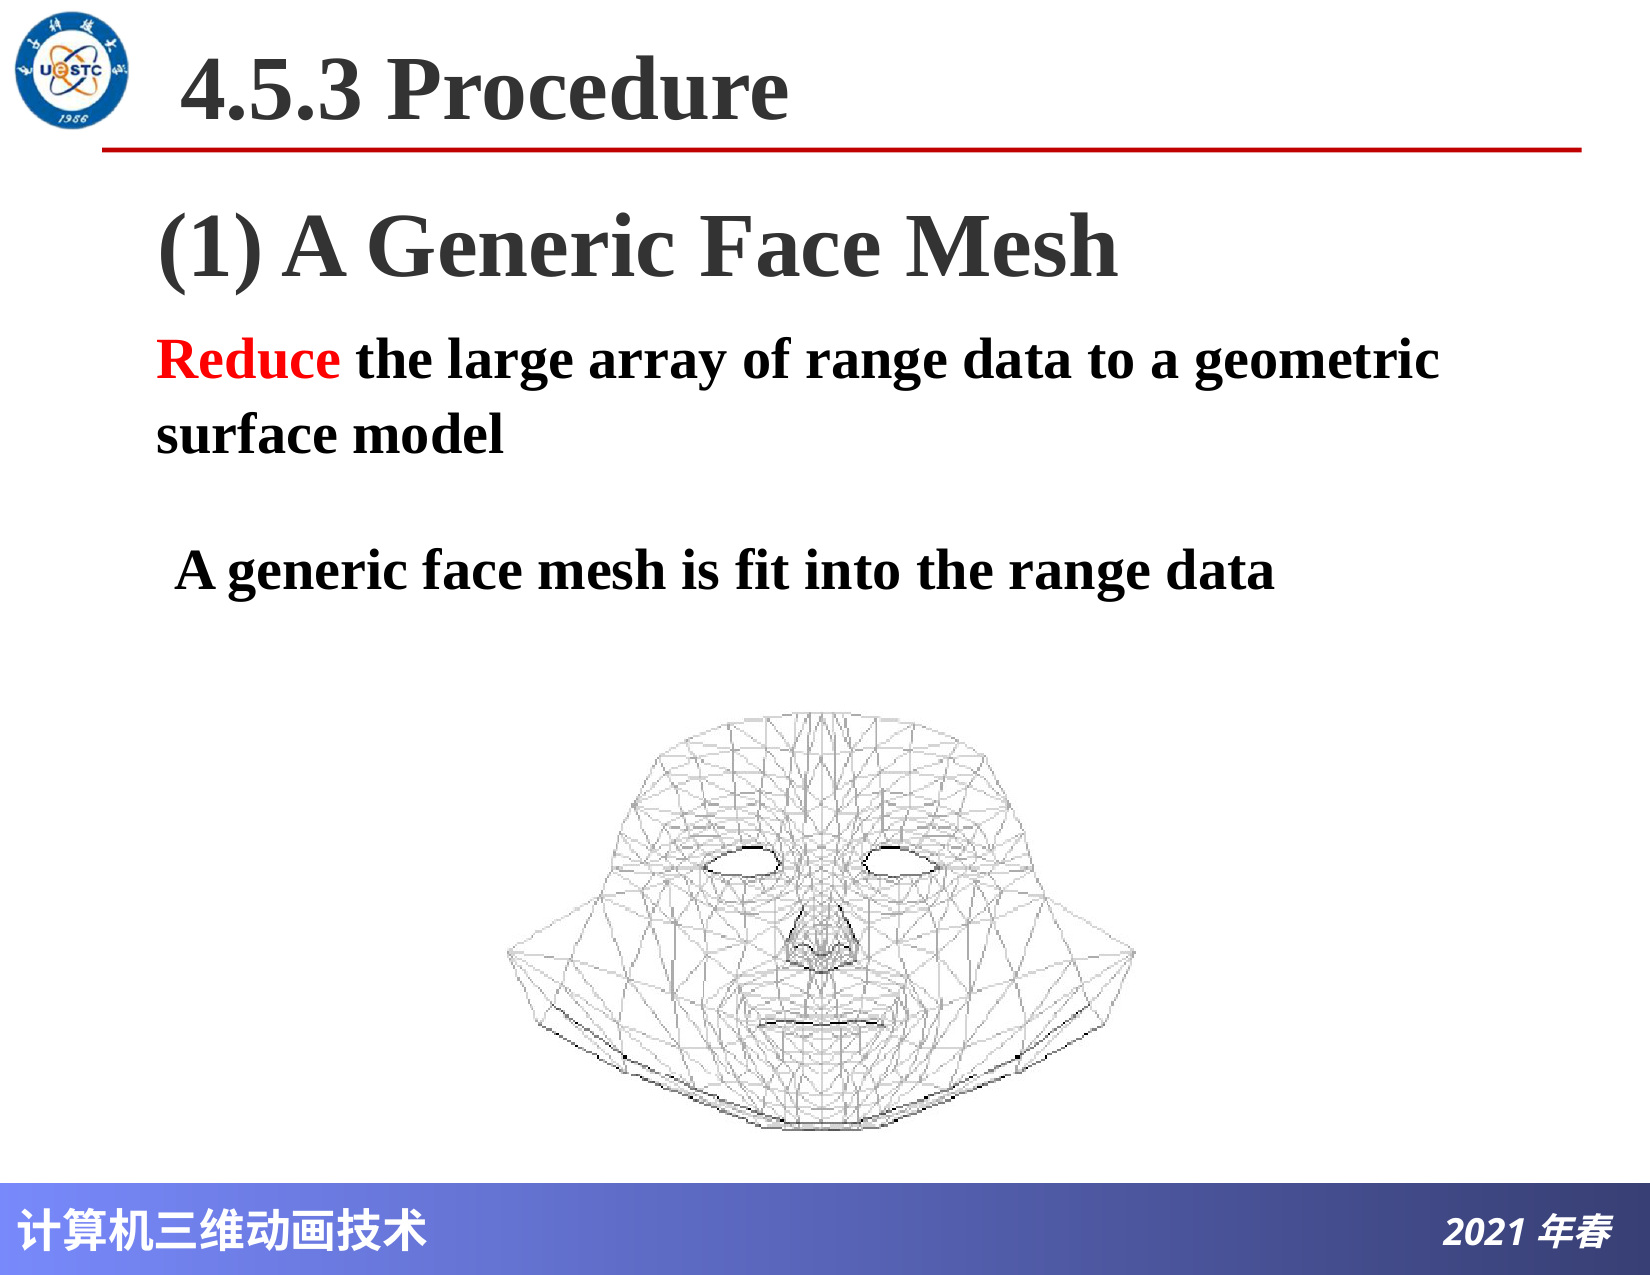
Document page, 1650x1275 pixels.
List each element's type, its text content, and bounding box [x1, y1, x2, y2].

picture [0, 0, 136, 140]
text_box 4.5.3 Procedure [157, 35, 1411, 138]
text_box Reduce the large array of range data to a geometric surface model [156, 315, 1525, 465]
text_box (1) A Generic Face Mesh [157, 192, 1411, 295]
text_box A generic face mesh is fit into the range data [174, 526, 1278, 602]
picture [496, 707, 1154, 1143]
